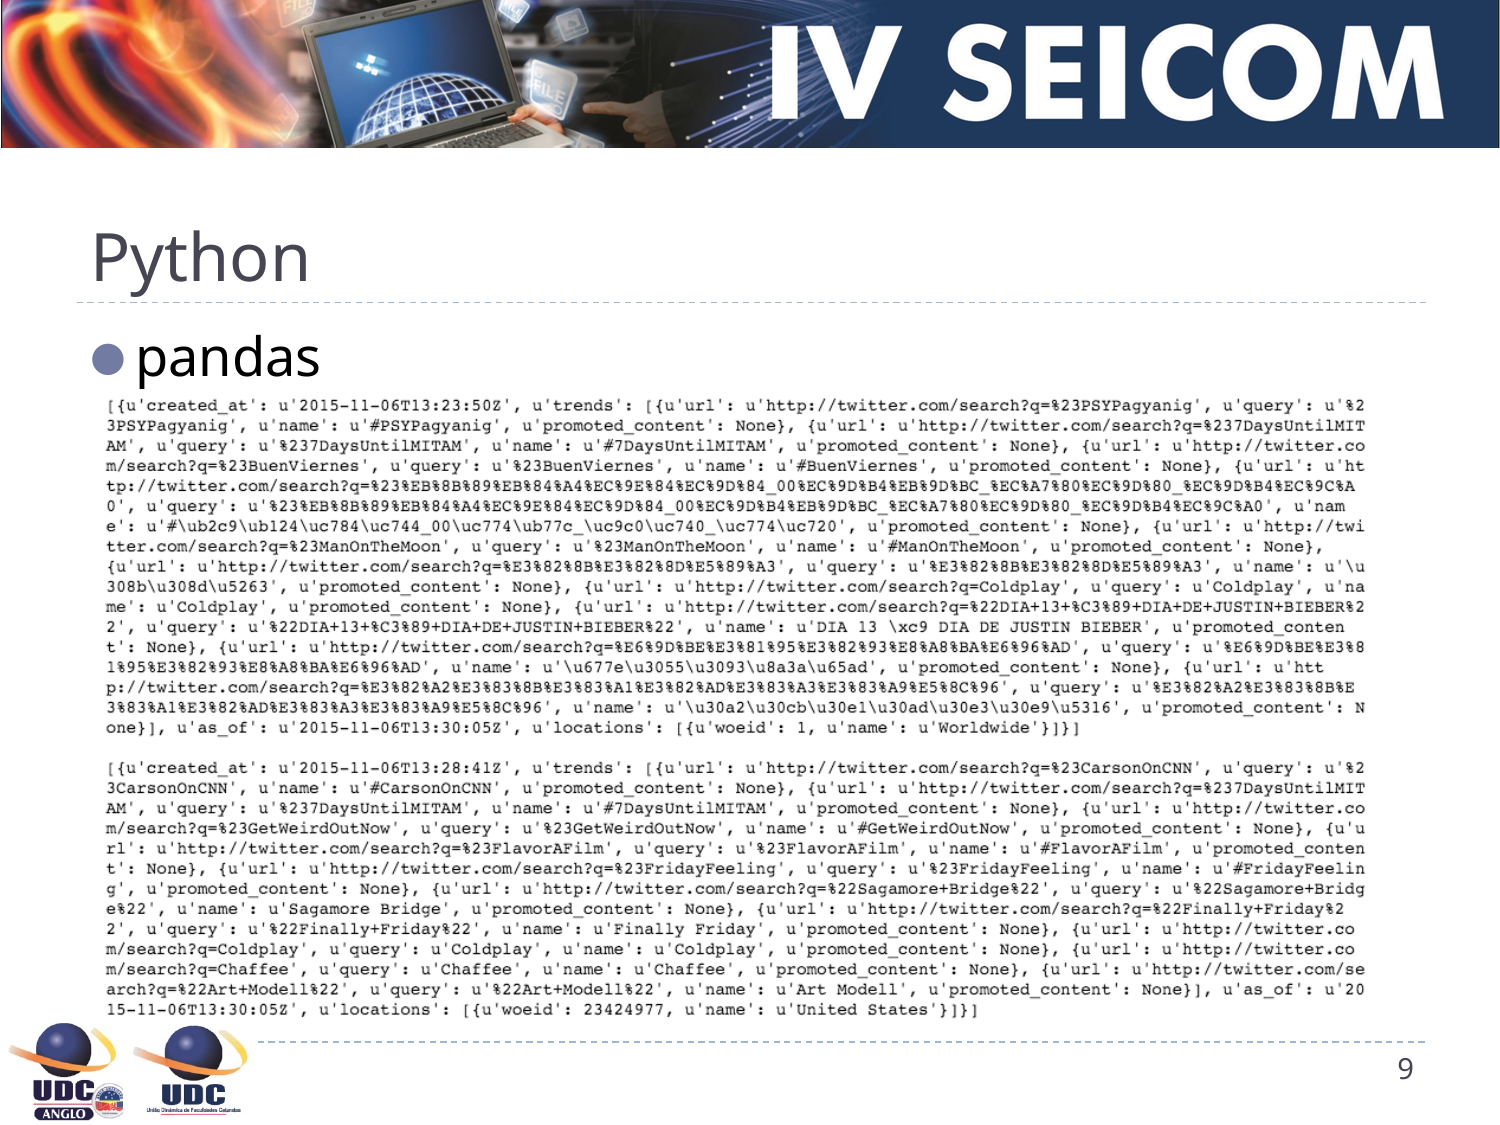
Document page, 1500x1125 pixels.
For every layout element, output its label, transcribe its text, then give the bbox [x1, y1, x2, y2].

picture [0, 394, 1374, 1125]
picture [0, 0, 1500, 148]
title Python [75, 149, 1425, 303]
list pandas [75, 314, 1425, 1010]
slide_number ‹#› [1234, 1042, 1430, 1103]
